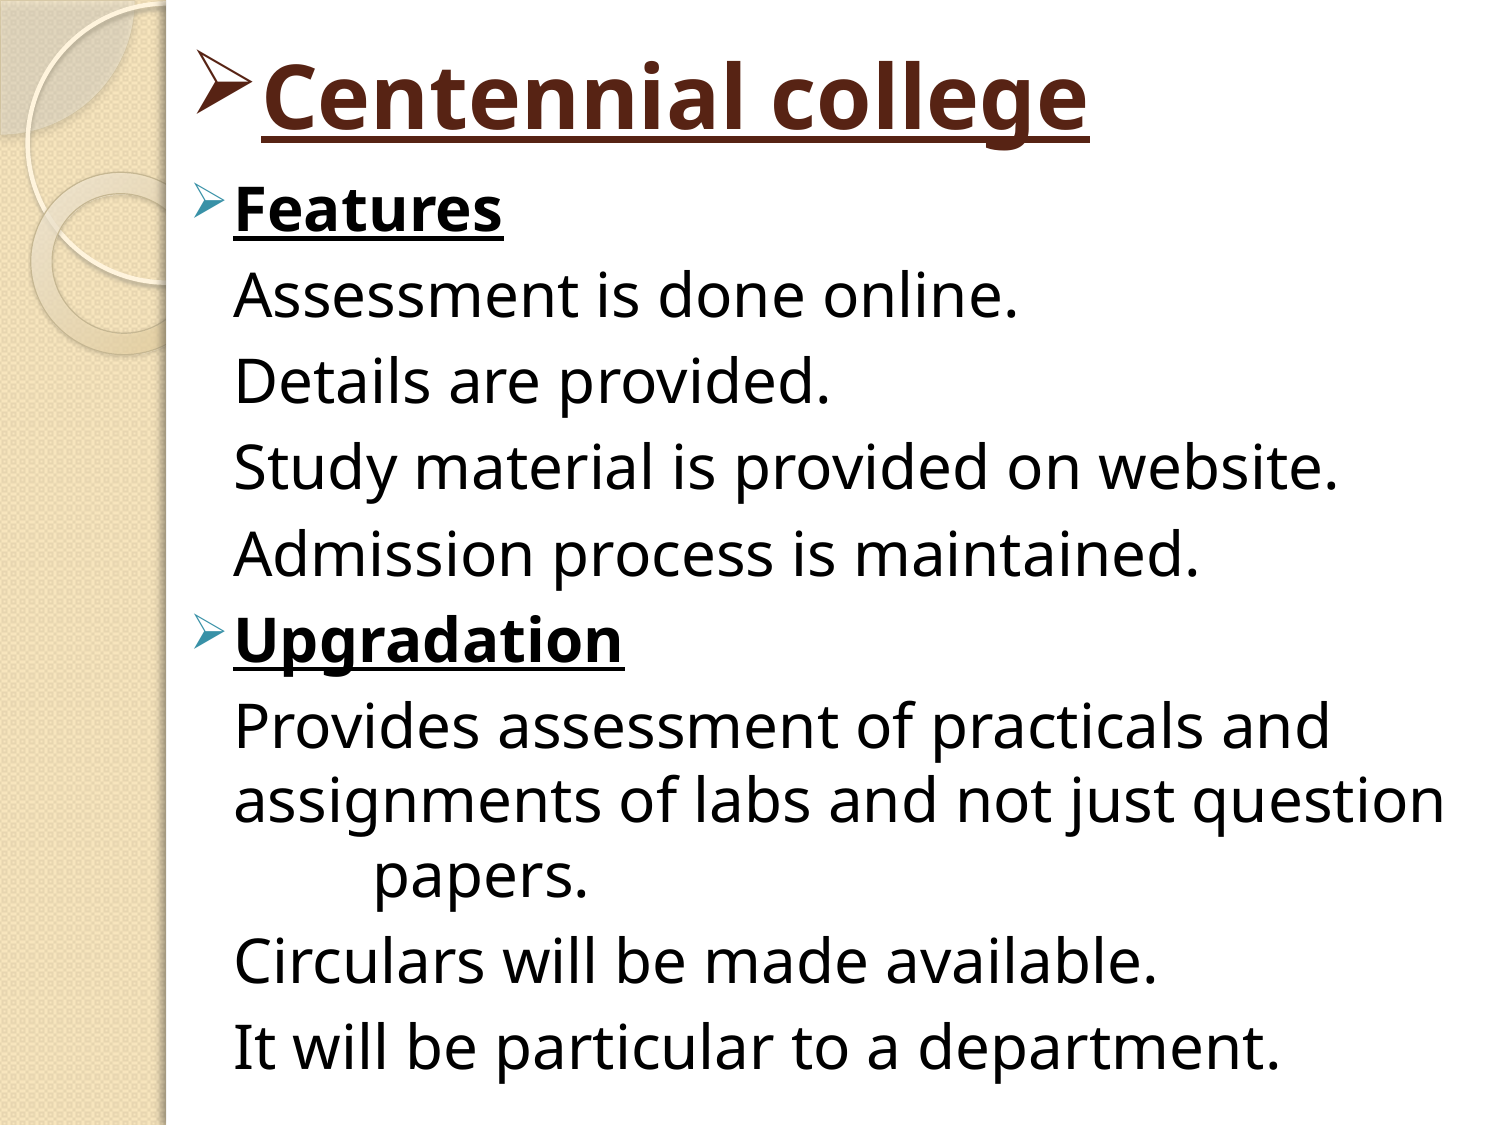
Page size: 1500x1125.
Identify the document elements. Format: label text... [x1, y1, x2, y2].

list Features Assessment is done online. Details are provided. Study material is provided on website. Admission process is maintained. Upgradation Provides assessment of practicals and assignments of labs and not just question papers. Circulars will be made available. It will be particular to a department. [162, 162, 1500, 1100]
title Centennial college [174, 0, 1425, 162]
